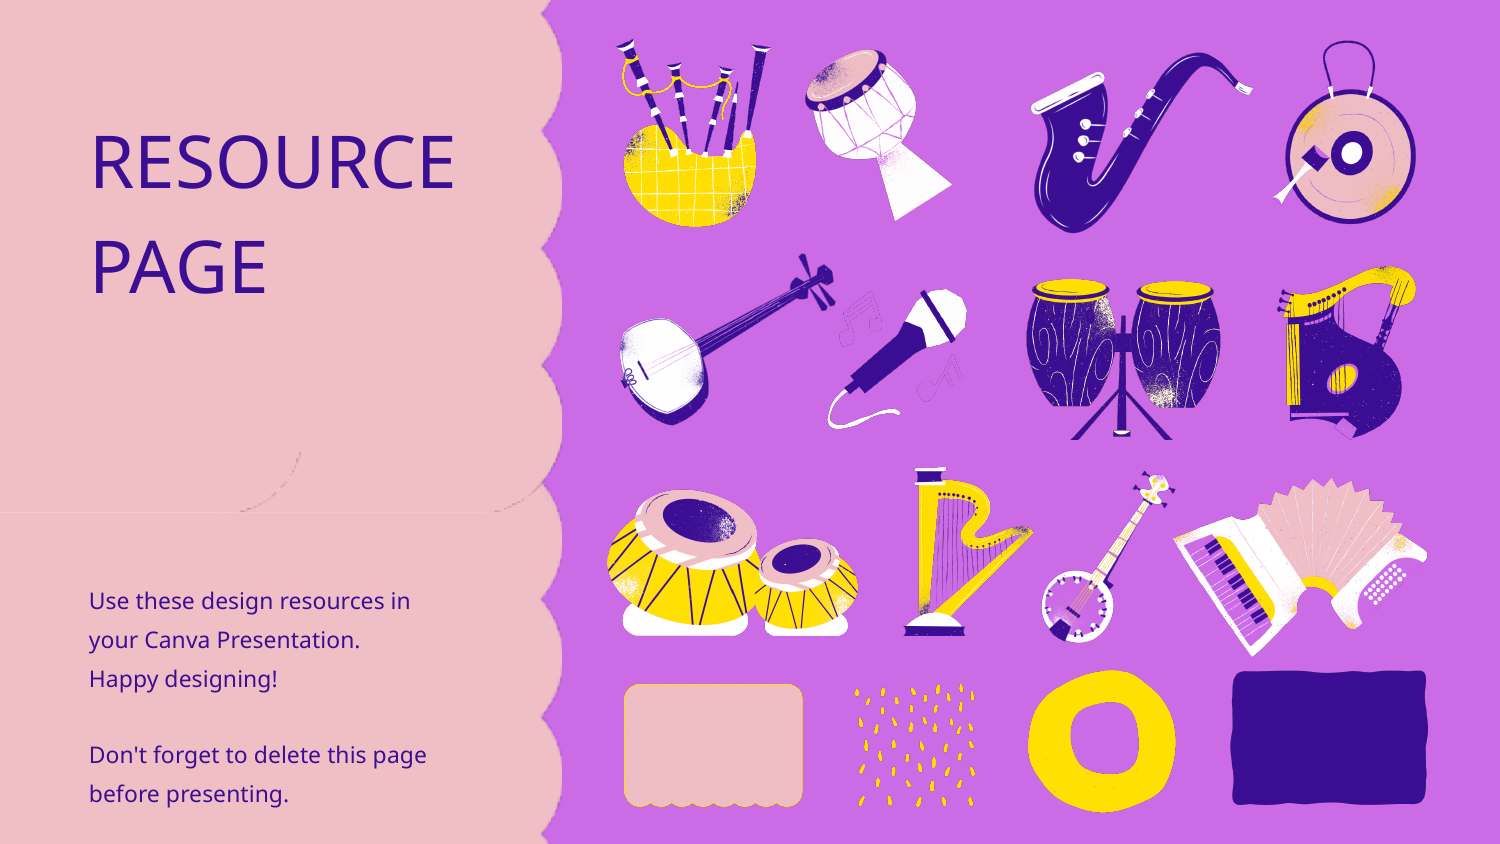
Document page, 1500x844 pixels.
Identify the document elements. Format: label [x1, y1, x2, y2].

picture [1276, 266, 1416, 440]
picture [984, 0, 1255, 275]
text_box [0, 0, 562, 844]
picture [1027, 669, 1178, 813]
picture [903, 454, 1428, 837]
picture [854, 684, 975, 808]
picture [601, 38, 967, 454]
picture [1022, 279, 1221, 440]
picture [1272, 39, 1416, 226]
picture [607, 487, 858, 637]
picture [790, 35, 966, 230]
picture [624, 684, 803, 808]
